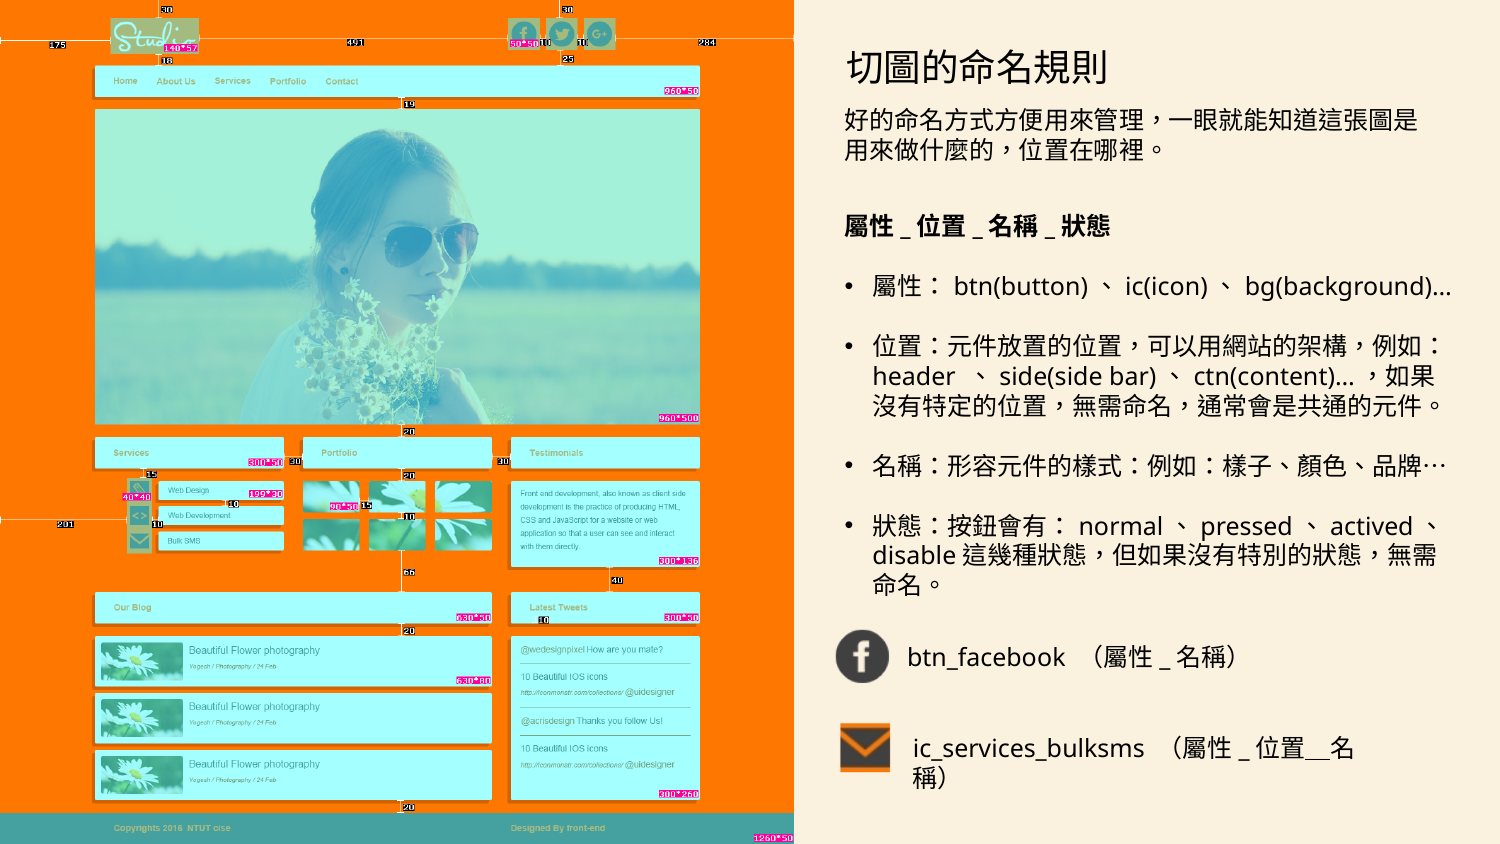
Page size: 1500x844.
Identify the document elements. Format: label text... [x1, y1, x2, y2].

picture [829, 623, 897, 691]
text_box btn_facebook （屬性_名稱） [900, 634, 1266, 679]
picture [832, 715, 899, 782]
text_box 切圖的命名規則 [831, 36, 1124, 97]
text_box 好的命名方式方便用來管理，一眼就能知道這張圖是用來做什麼的，位置在哪裡。 [829, 97, 1449, 172]
picture [0, 0, 794, 844]
text_box ic_services_bulksms （屬性_位置＿名稱） [898, 725, 1407, 800]
text_box 屬性_位置_名稱_狀態 屬性：btn(button)、ic(icon)、bg(background)… 位置：元件放置的位置，可以用網站的架構，例如：header 、side(side bar)、ctn(content)…，如果沒有特定的位置，無需命名，通常會是共通的元件。 名稱：形容元件的樣式：例如：樣子、顏色、品牌… 狀態：按鈕會有：normal、pressed、actived、disable這幾種狀態，但如果沒有特別的狀態，無需命名。 [829, 203, 1468, 608]
